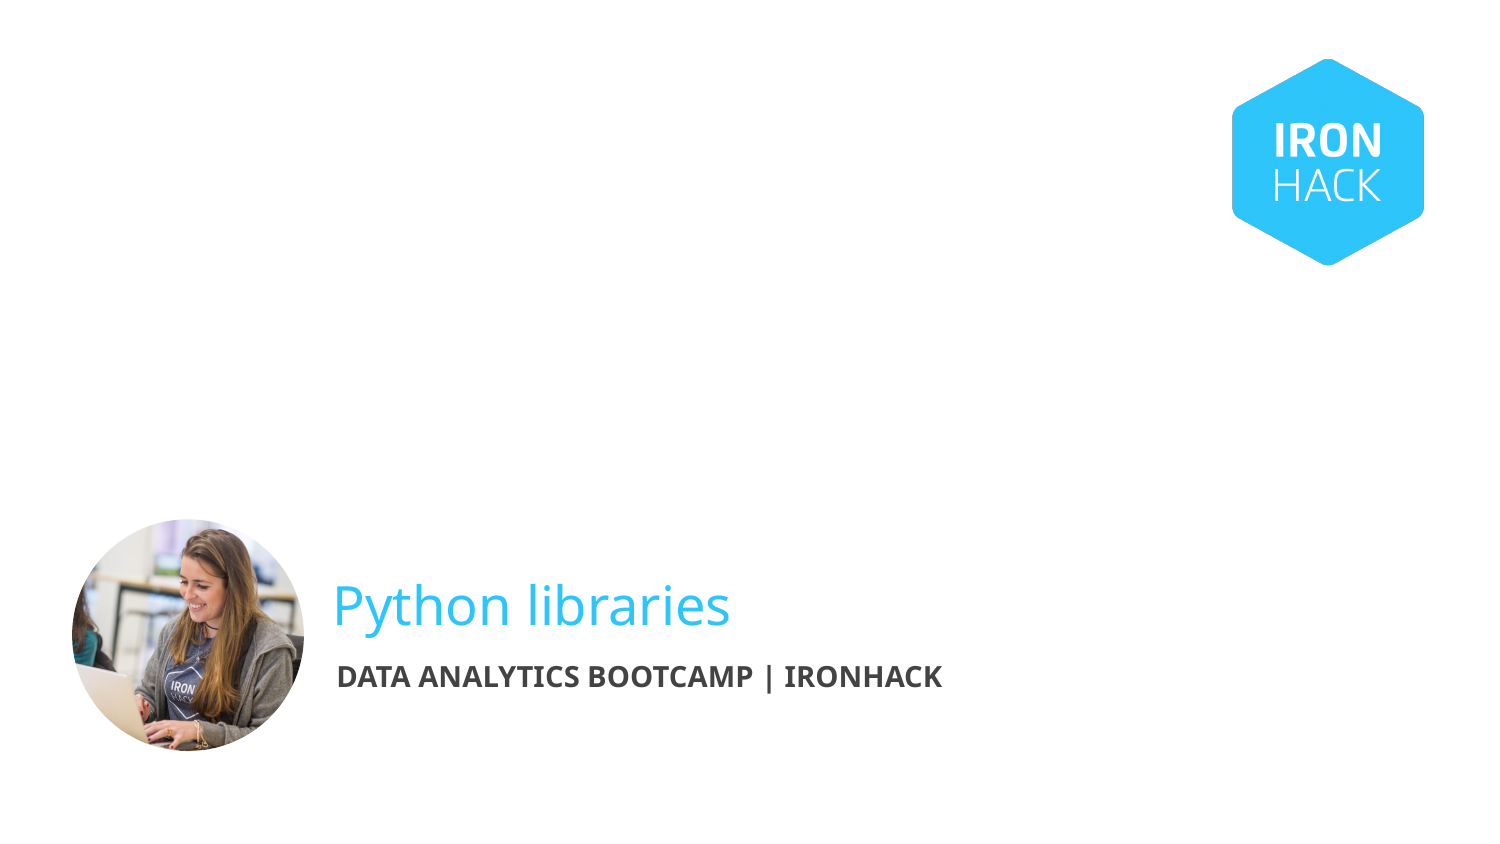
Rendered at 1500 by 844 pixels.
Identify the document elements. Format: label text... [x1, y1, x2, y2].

picture [1191, 25, 1465, 299]
title Python libraries [317, 545, 1468, 653]
picture [71, 519, 305, 752]
title DATA ANALYTICS BOOTCAMP | IRONHACK [321, 653, 1260, 709]
